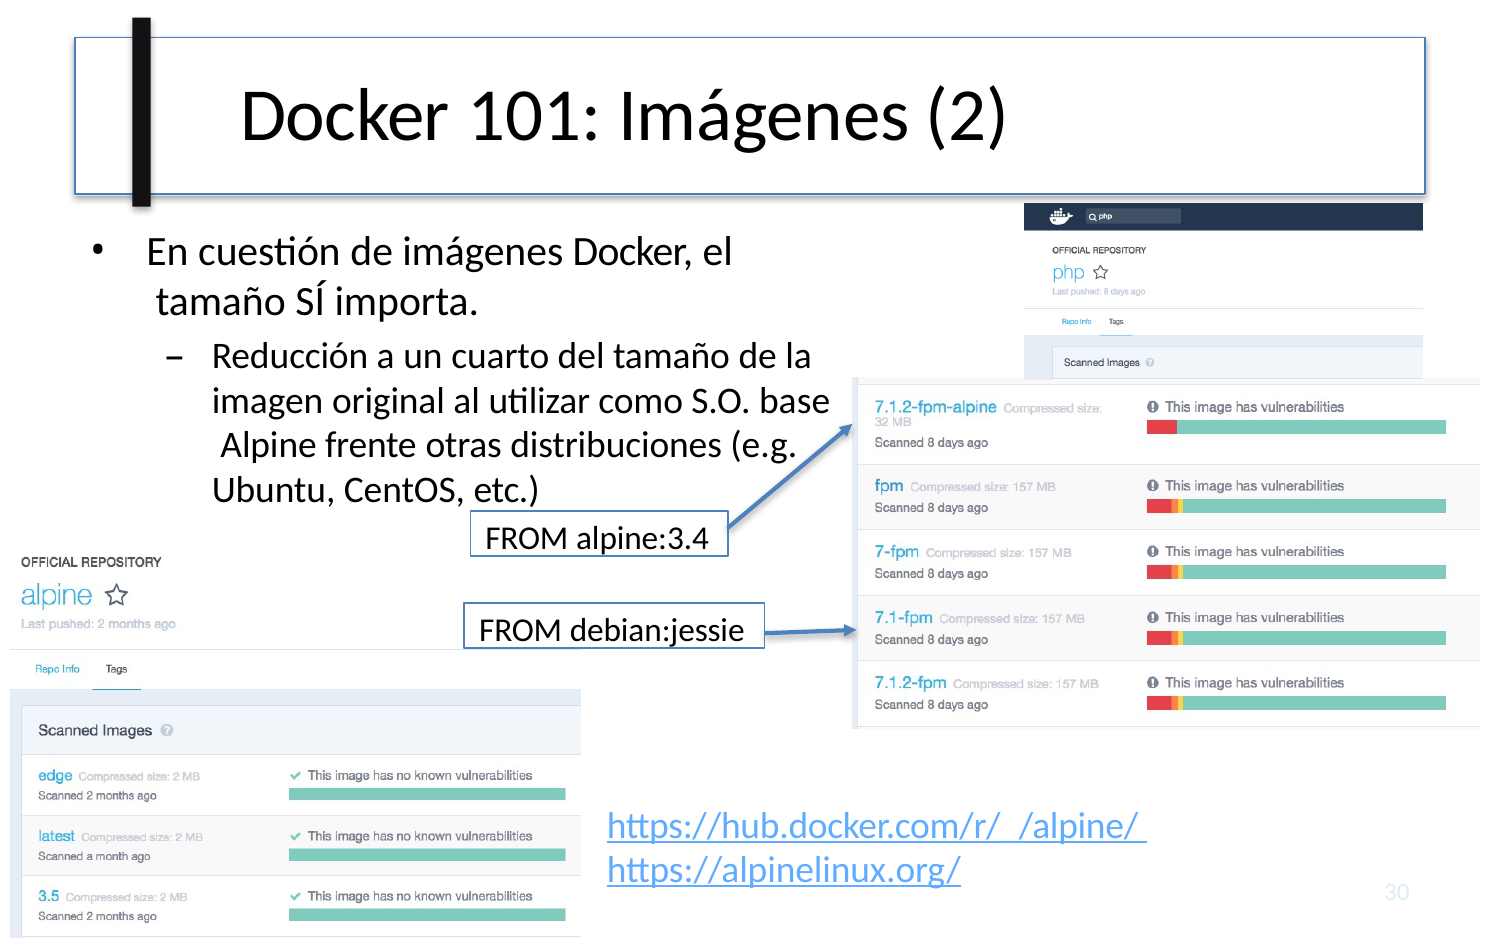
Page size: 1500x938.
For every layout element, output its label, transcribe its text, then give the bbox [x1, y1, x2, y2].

picture [66, 13, 1434, 218]
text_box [718, 202, 1481, 730]
title Docker 101: Imágenes (2) [238, 63, 1016, 221]
picture [10, 555, 581, 938]
slide_number 30 [1377, 874, 1416, 938]
text_box FROM alpine:3.4 [470, 510, 713, 557]
text_box En cuestión de imágenes Docker, el tamaño SÍ importa. – Reducción a un cuarto del tamaño de la imagen original al utilizar como S.O. base Alpine frente otras distribuciones (e.g. Ubuntu, CentOS, etc.) [87, 221, 713, 512]
text_box https://hub.docker.com/r/_/alpine/ https://alpinelinux.org/ [604, 797, 1153, 890]
text_box FROM debian:jessie [585, 602, 713, 649]
